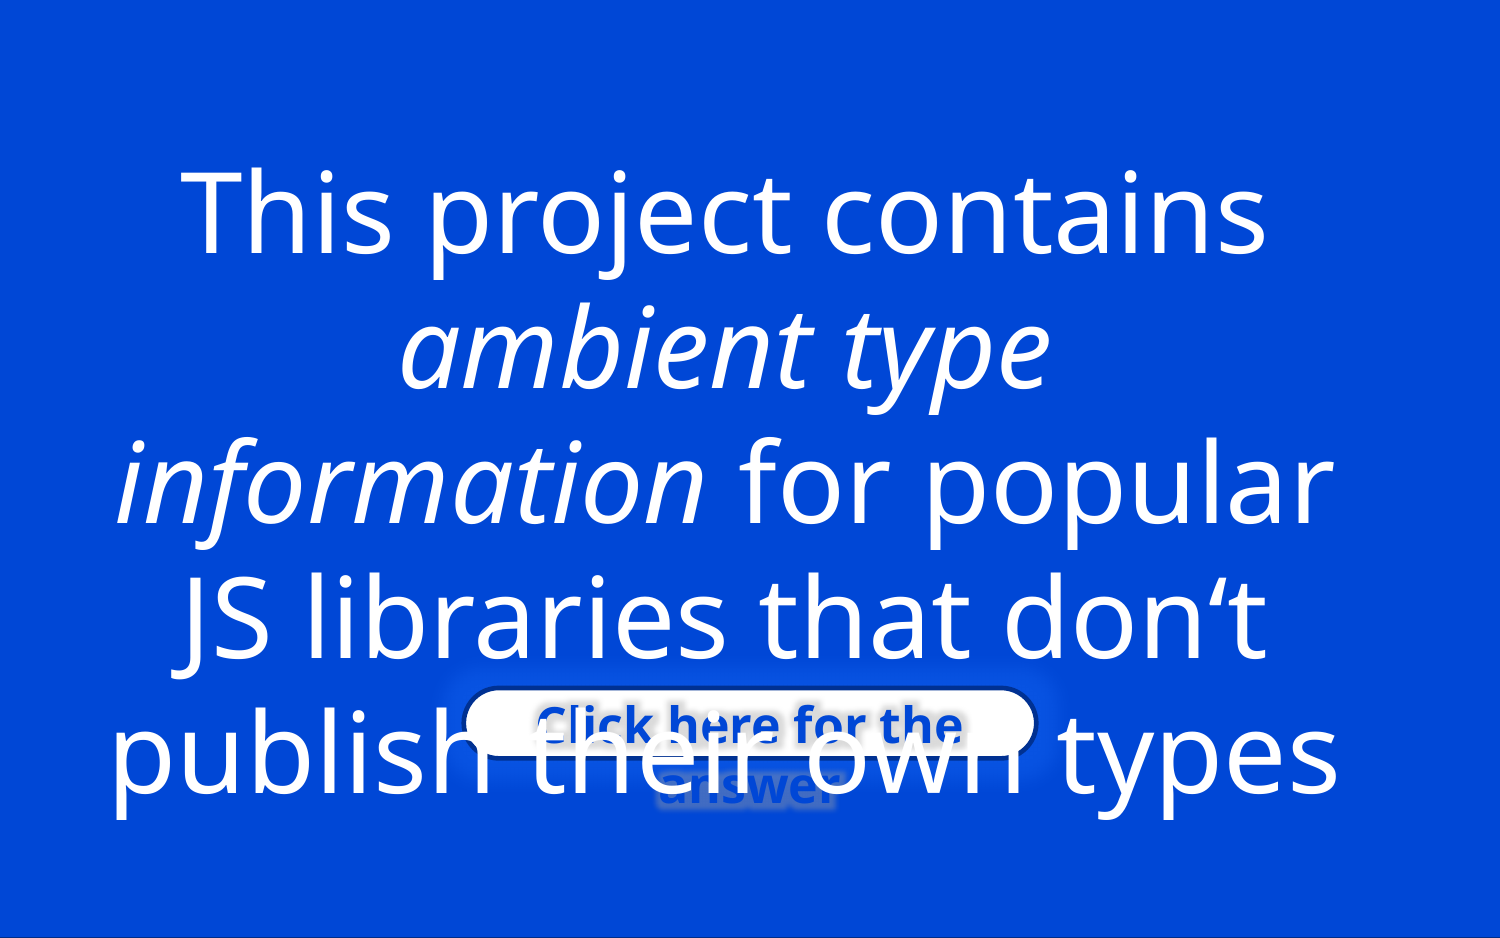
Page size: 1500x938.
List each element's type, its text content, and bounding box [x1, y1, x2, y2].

text_box This project contains ambient type information for popular JS libraries that don‘t publish their own types [82, 134, 1368, 824]
